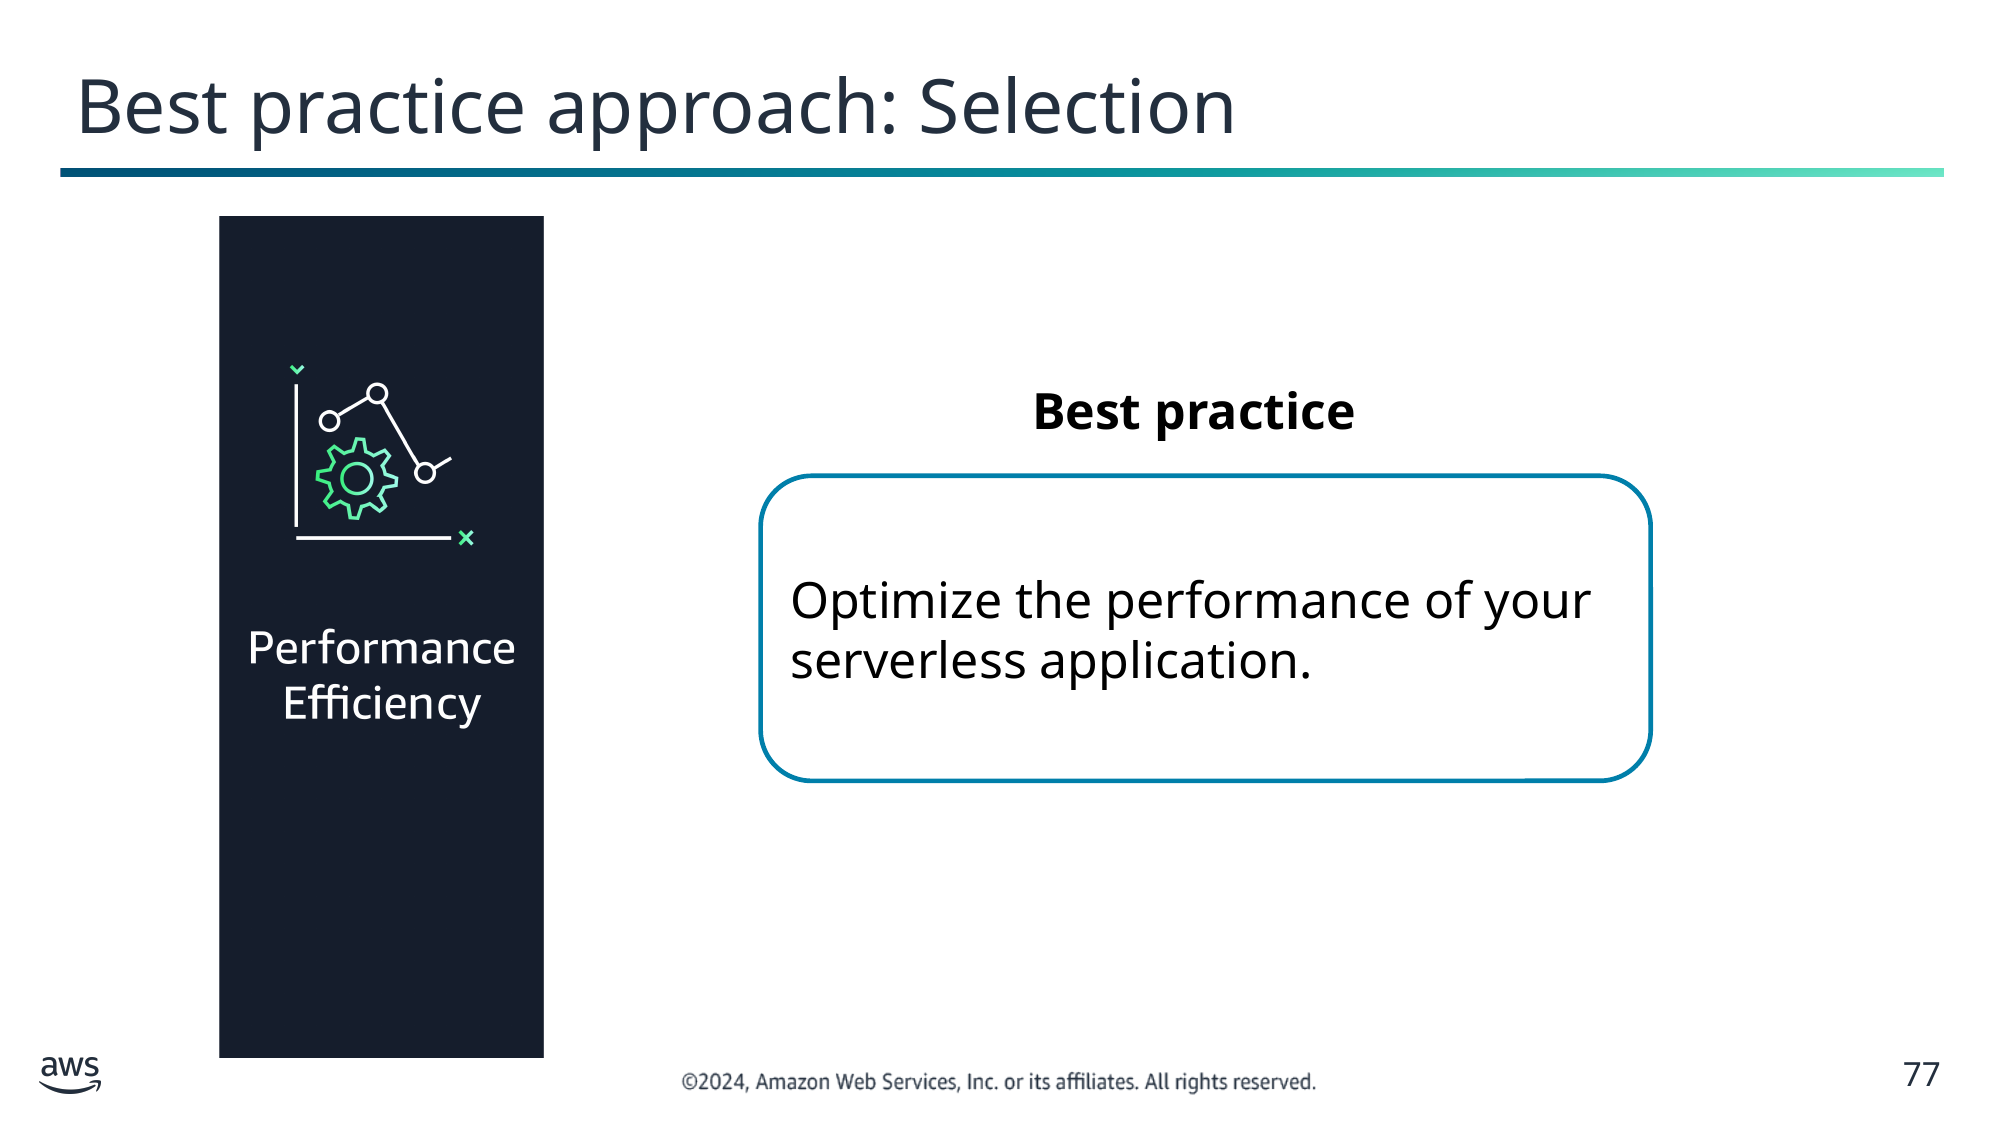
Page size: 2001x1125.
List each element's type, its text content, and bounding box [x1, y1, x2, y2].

picture [621, 1061, 1378, 1105]
picture [218, 216, 544, 1058]
slide_number ‹#› [1861, 1057, 1941, 1095]
text_box Best practice [760, 371, 1628, 447]
picture [39, 1057, 101, 1094]
title Best practice approach: Selection [60, 49, 1954, 170]
picture [681, 170, 1944, 177]
text_box Optimize the performance of your serverless application. [760, 475, 1651, 781]
